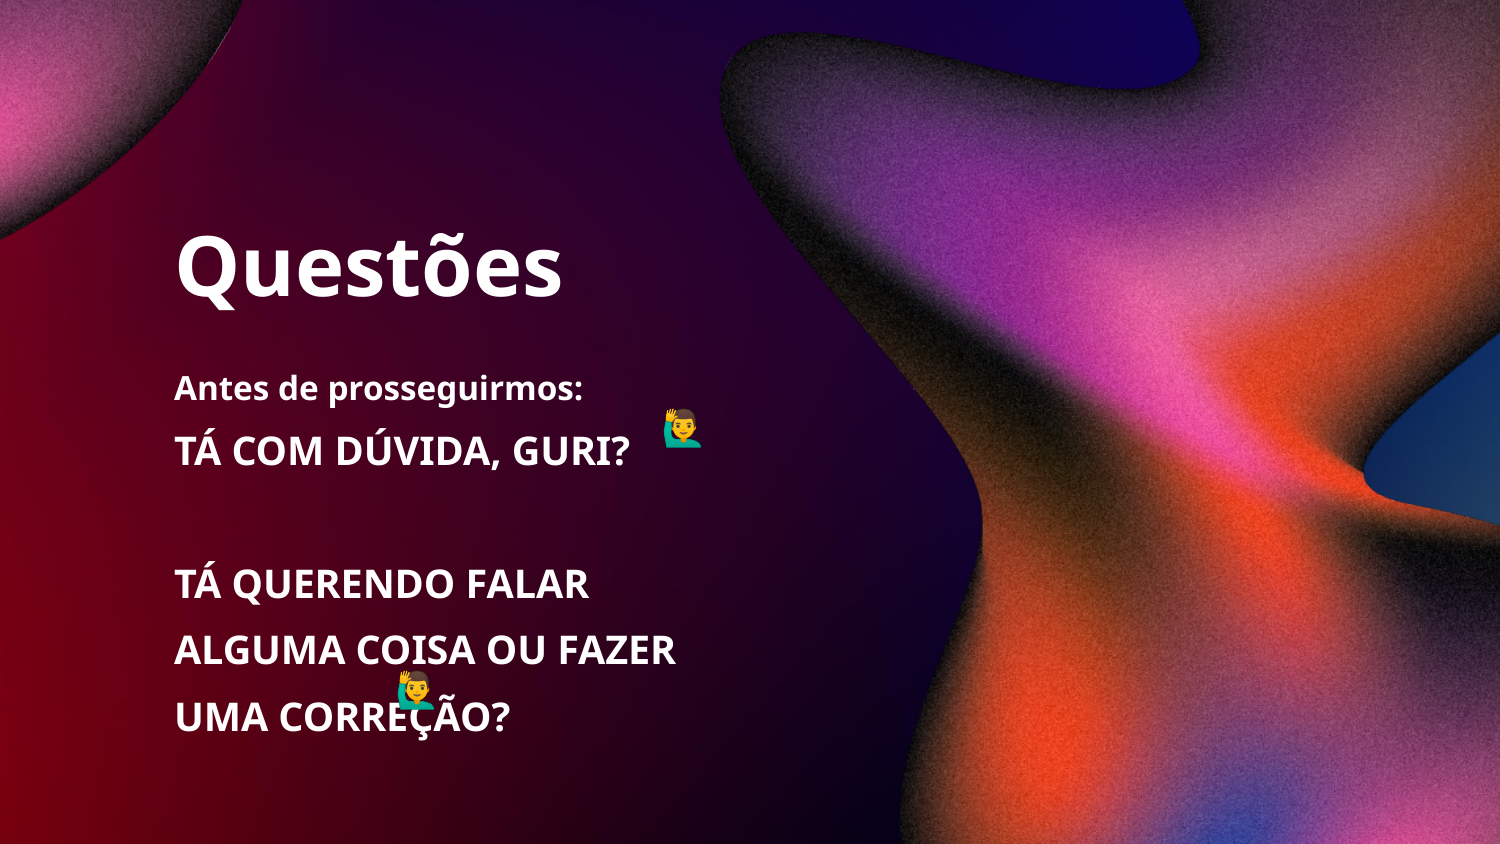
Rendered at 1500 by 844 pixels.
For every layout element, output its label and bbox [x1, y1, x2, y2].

text_box [173, 173, 621, 725]
picture [0, 0, 1500, 844]
